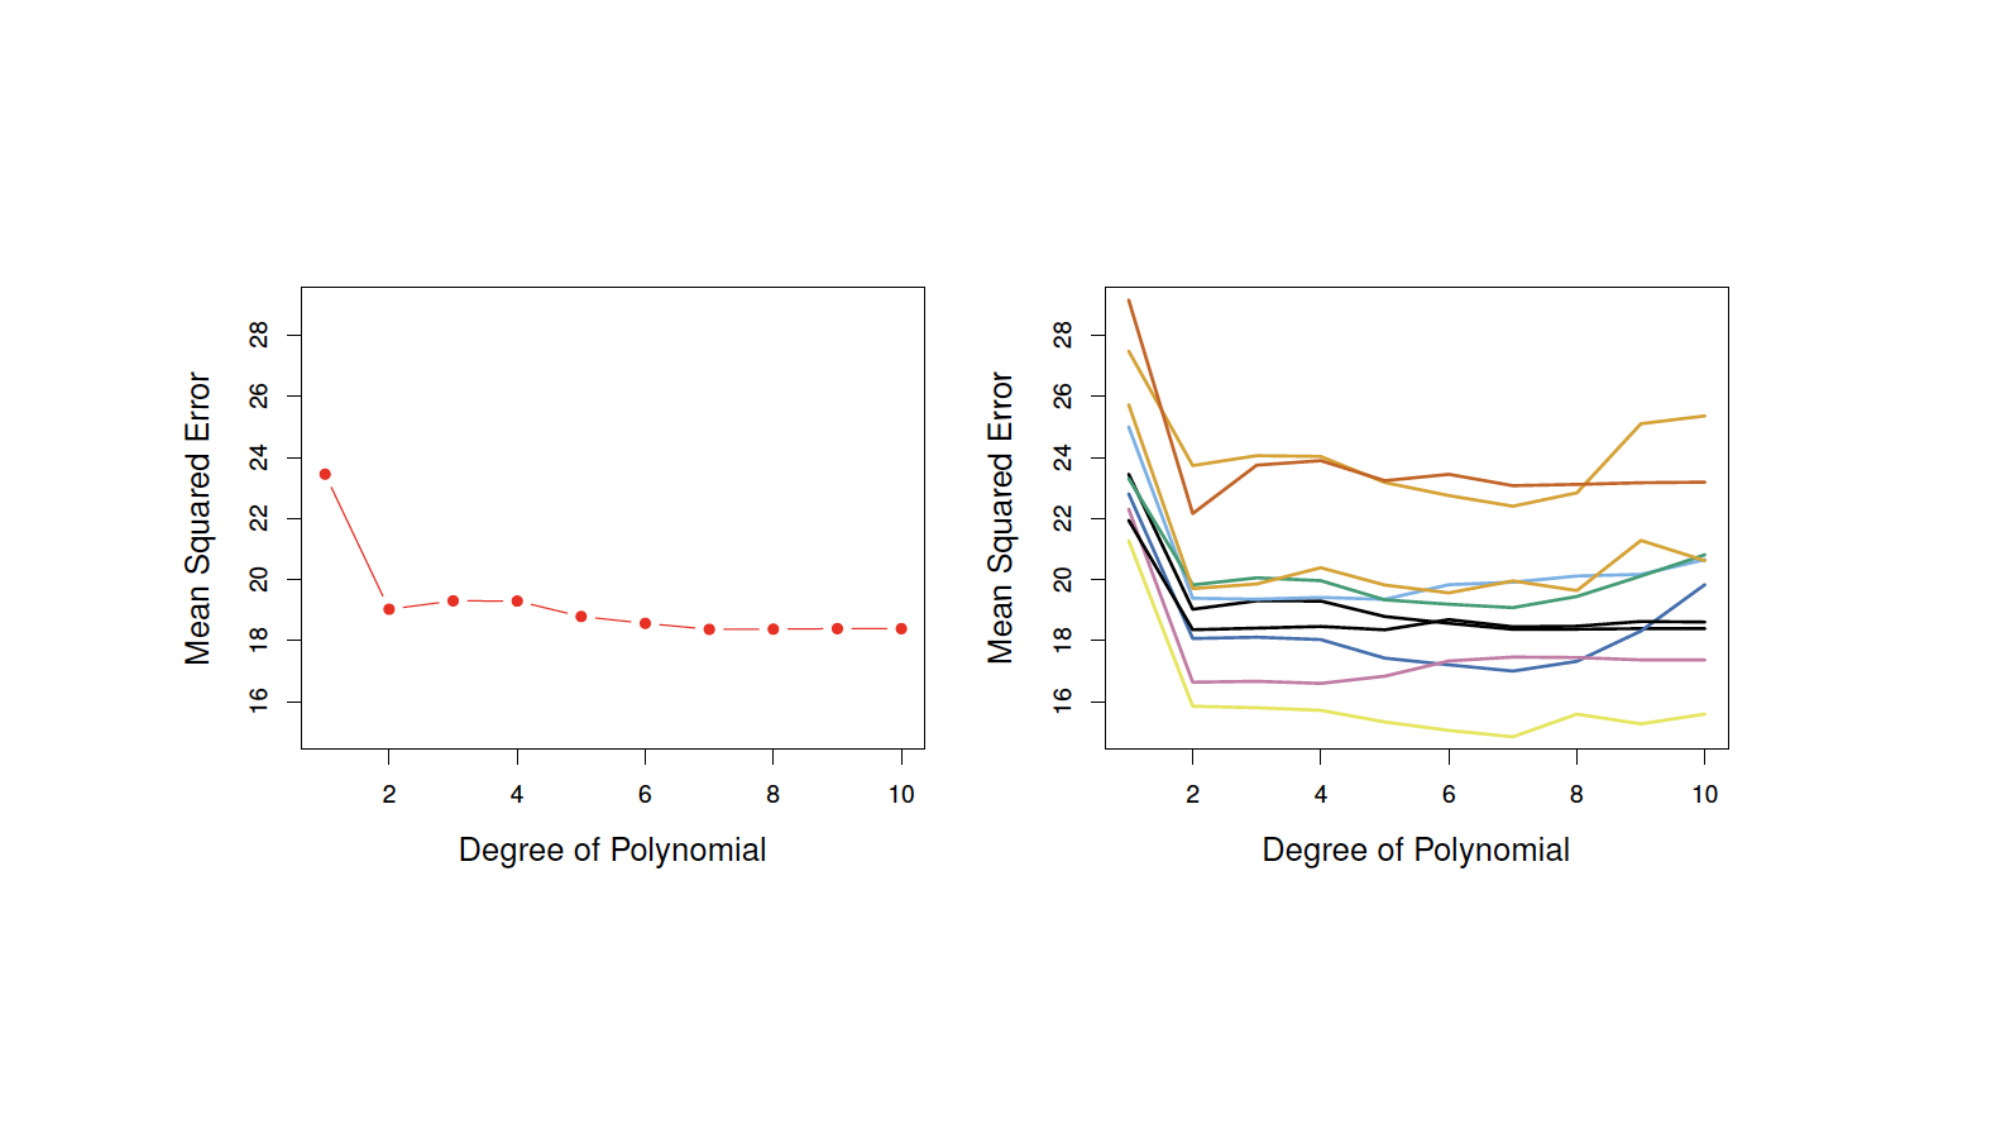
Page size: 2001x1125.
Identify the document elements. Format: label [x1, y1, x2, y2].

picture [104, 201, 1895, 923]
